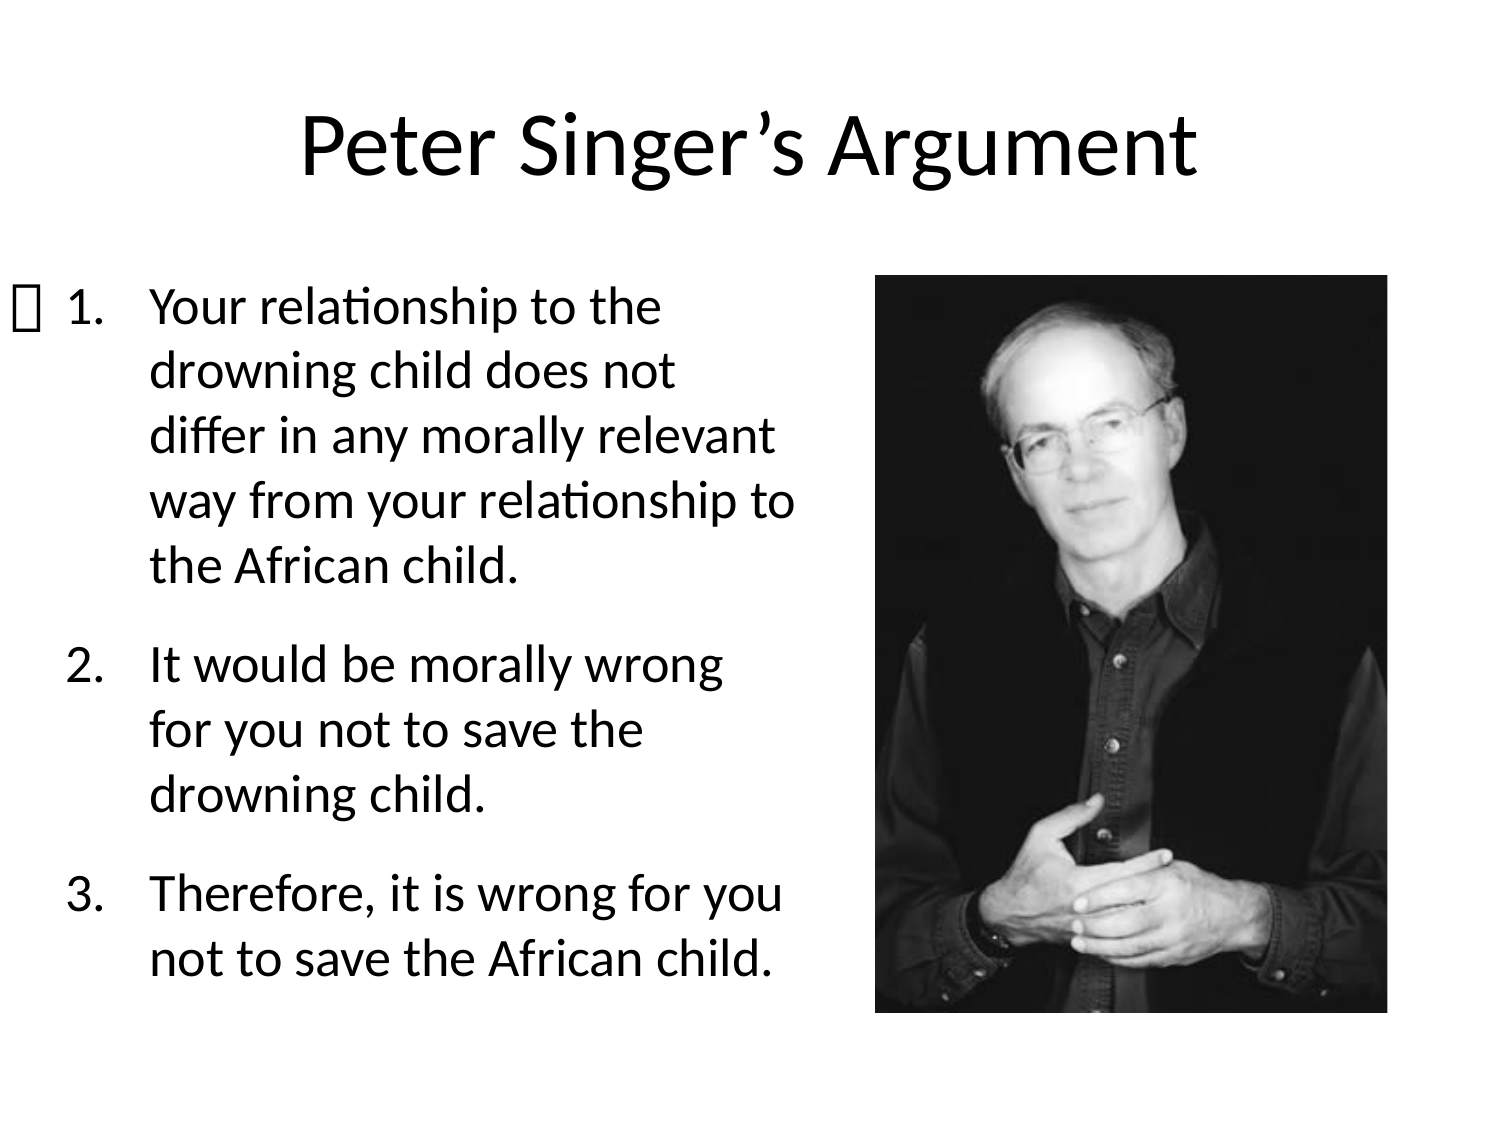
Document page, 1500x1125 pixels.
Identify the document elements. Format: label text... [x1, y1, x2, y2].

title Peter Singer’s Argument [75, 45, 1425, 233]
list Your relationship to the drowning child does not differ in any morally relevant way from your relationship to the African child. It would be morally wrong for you not to save the drowning child. Therefore, it is wrong for you not to save the African child. [50, 262, 813, 1005]
text_box  [0, 249, 113, 355]
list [874, 274, 1388, 1013]
